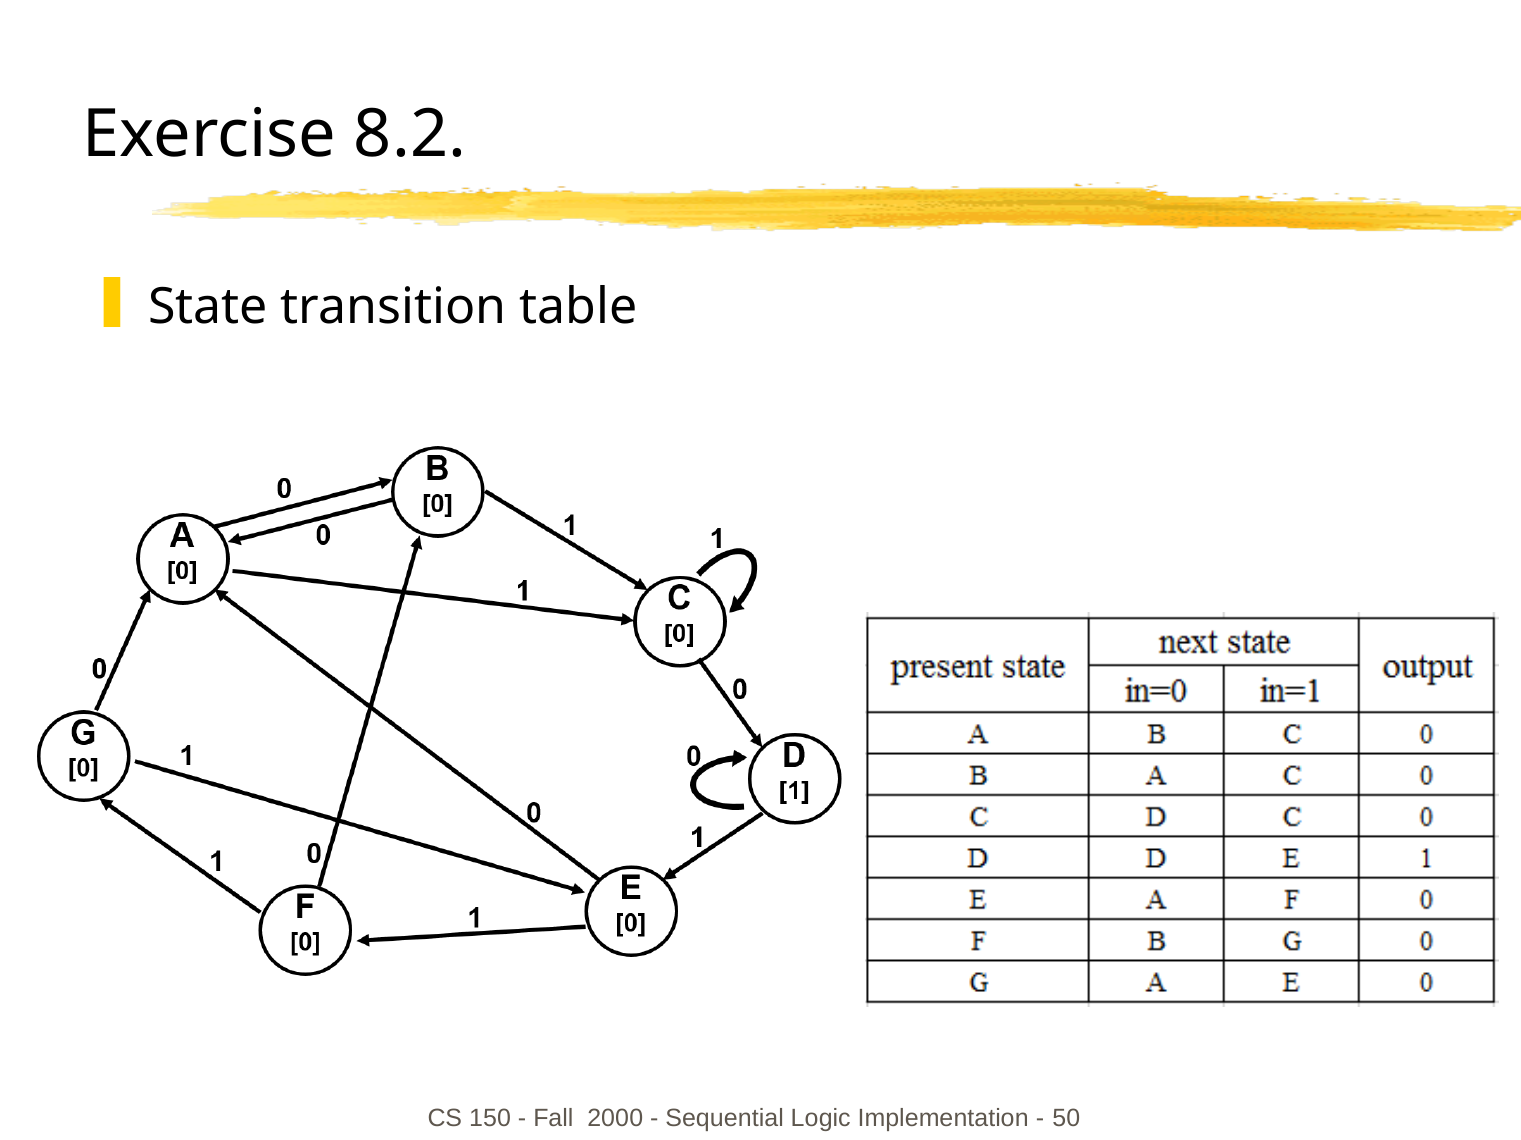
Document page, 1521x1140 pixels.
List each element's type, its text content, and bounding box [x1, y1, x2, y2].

title Exercise 8.2. [67, 38, 1361, 178]
picture [865, 612, 1499, 1007]
list State transition table [76, 265, 1521, 1007]
picture [33, 438, 844, 982]
picture [152, 177, 1521, 242]
footer CS 150 - Fall 2000 - Sequential Logic Implementation - 50 [388, 1063, 1120, 1140]
